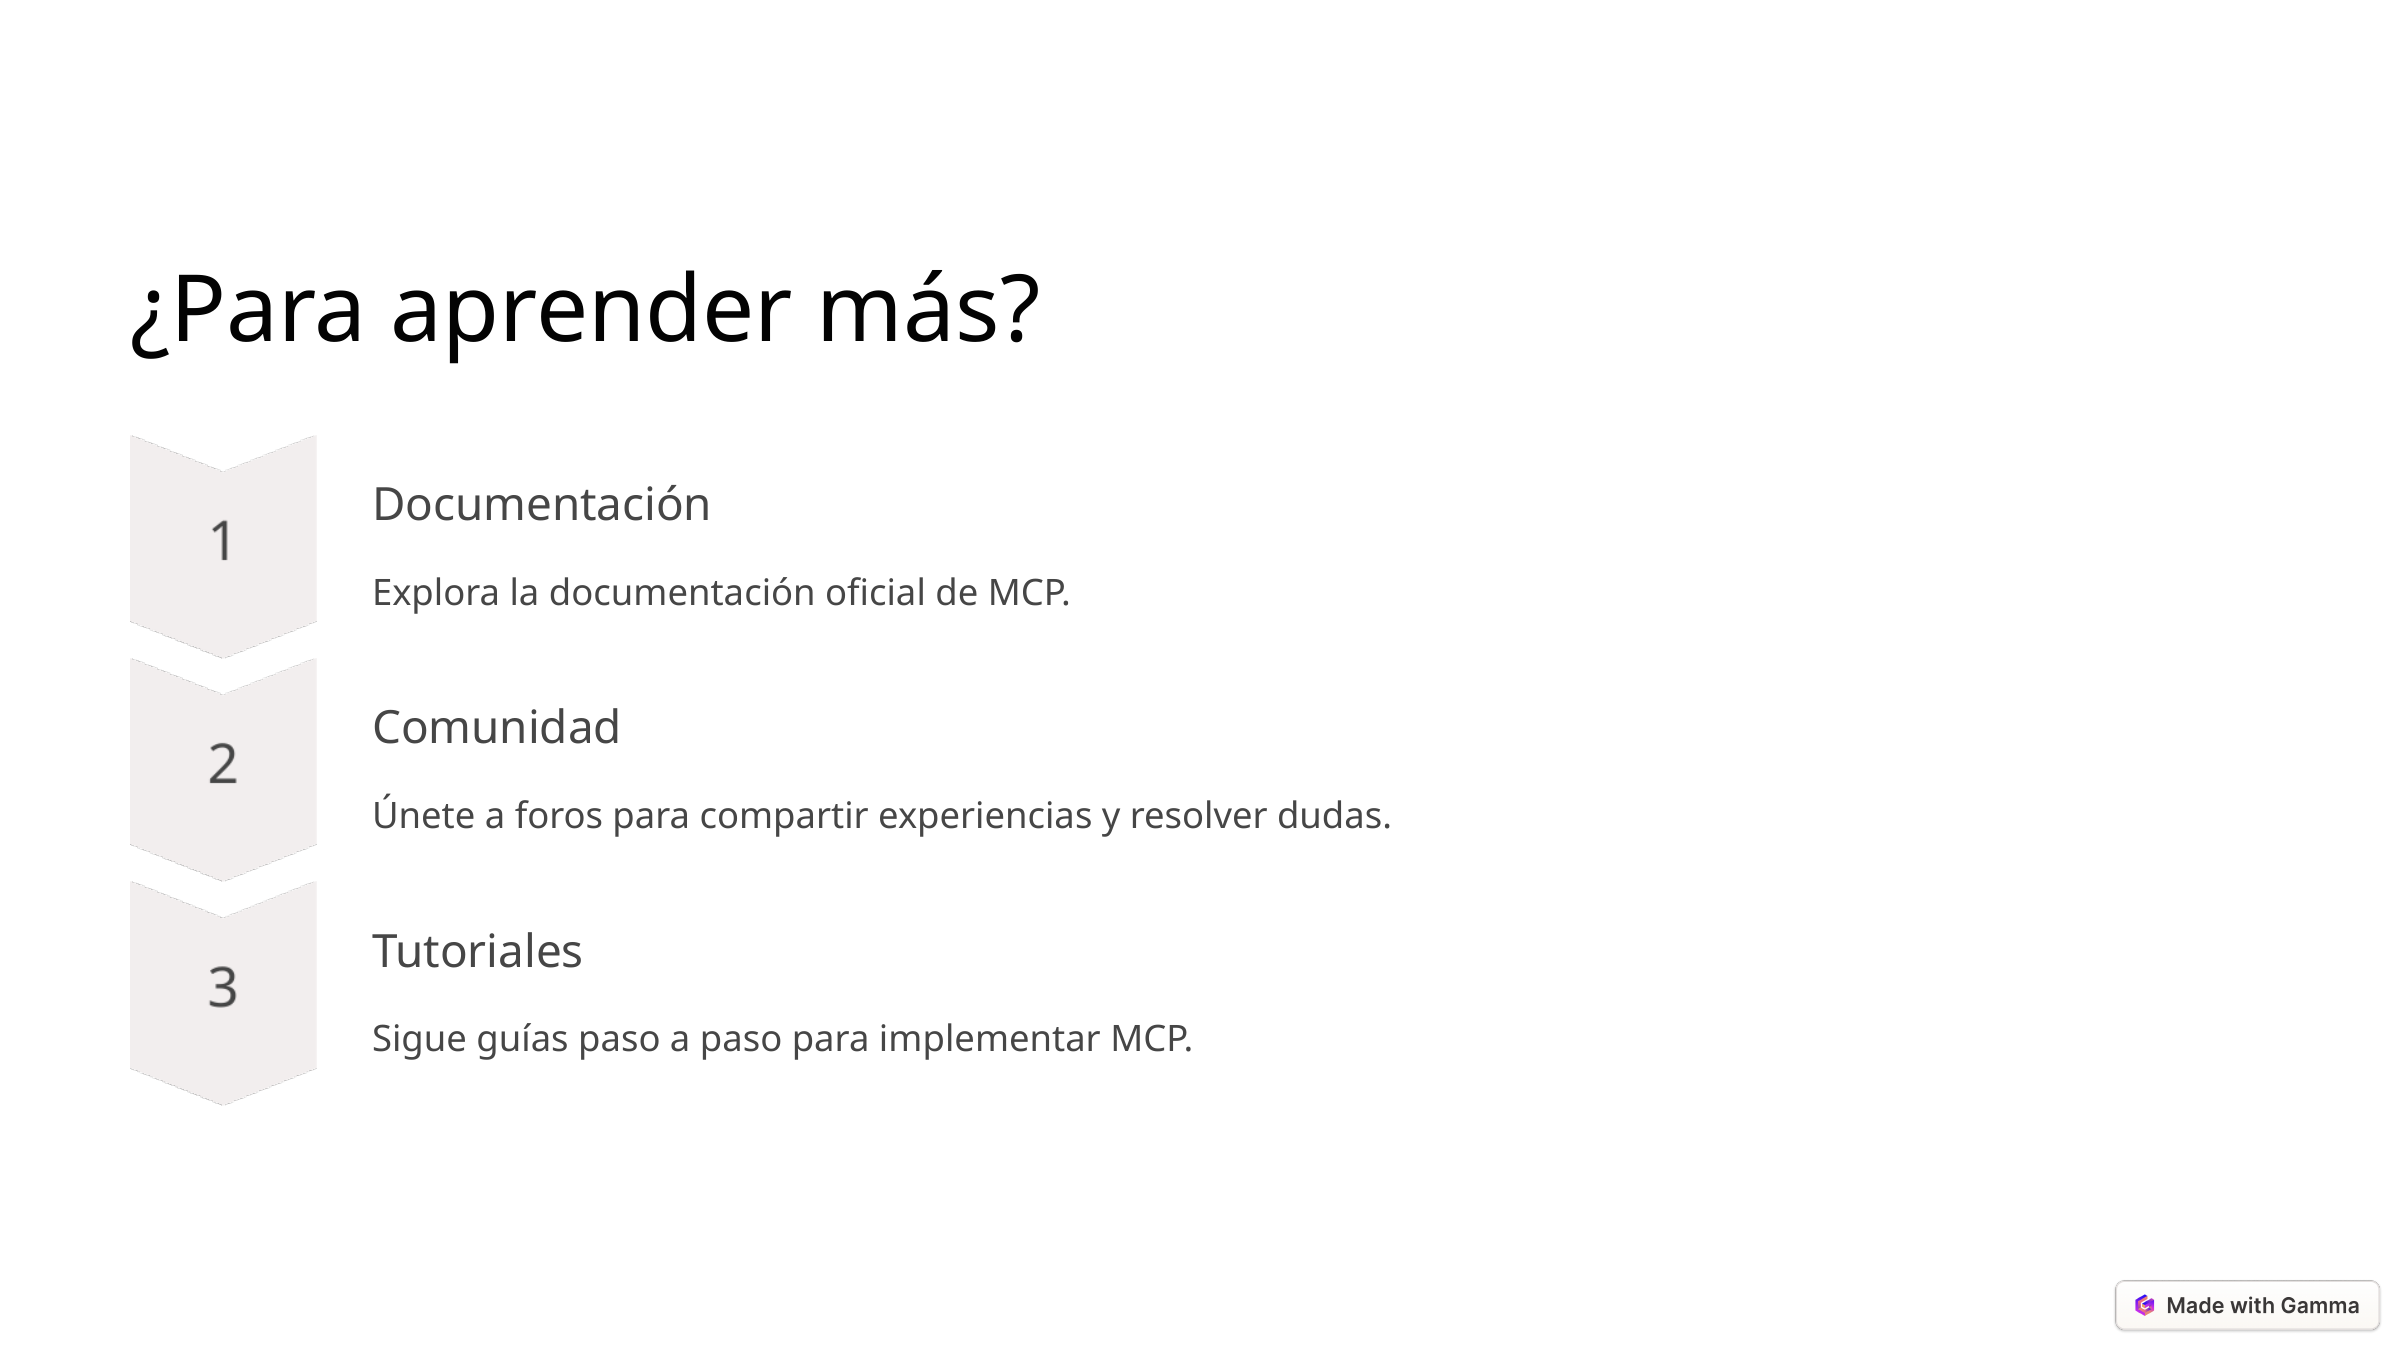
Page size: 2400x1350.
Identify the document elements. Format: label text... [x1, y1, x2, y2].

text_box Explora la documentación oficial de MCP. [372, 553, 2270, 613]
text_box Comunidad [371, 695, 838, 754]
text_box Tutoriales [371, 919, 838, 978]
text_box ¿Para aprender más? [130, 244, 1071, 362]
text_box Sigue guías paso a paso para implementar MCP. [372, 999, 2270, 1060]
picture [2106, 1271, 2389, 1339]
picture [130, 435, 317, 1106]
text_box Documentación [371, 472, 838, 531]
text_box Únete a foros para compartir experiencias y resolver dudas. [372, 776, 2270, 836]
